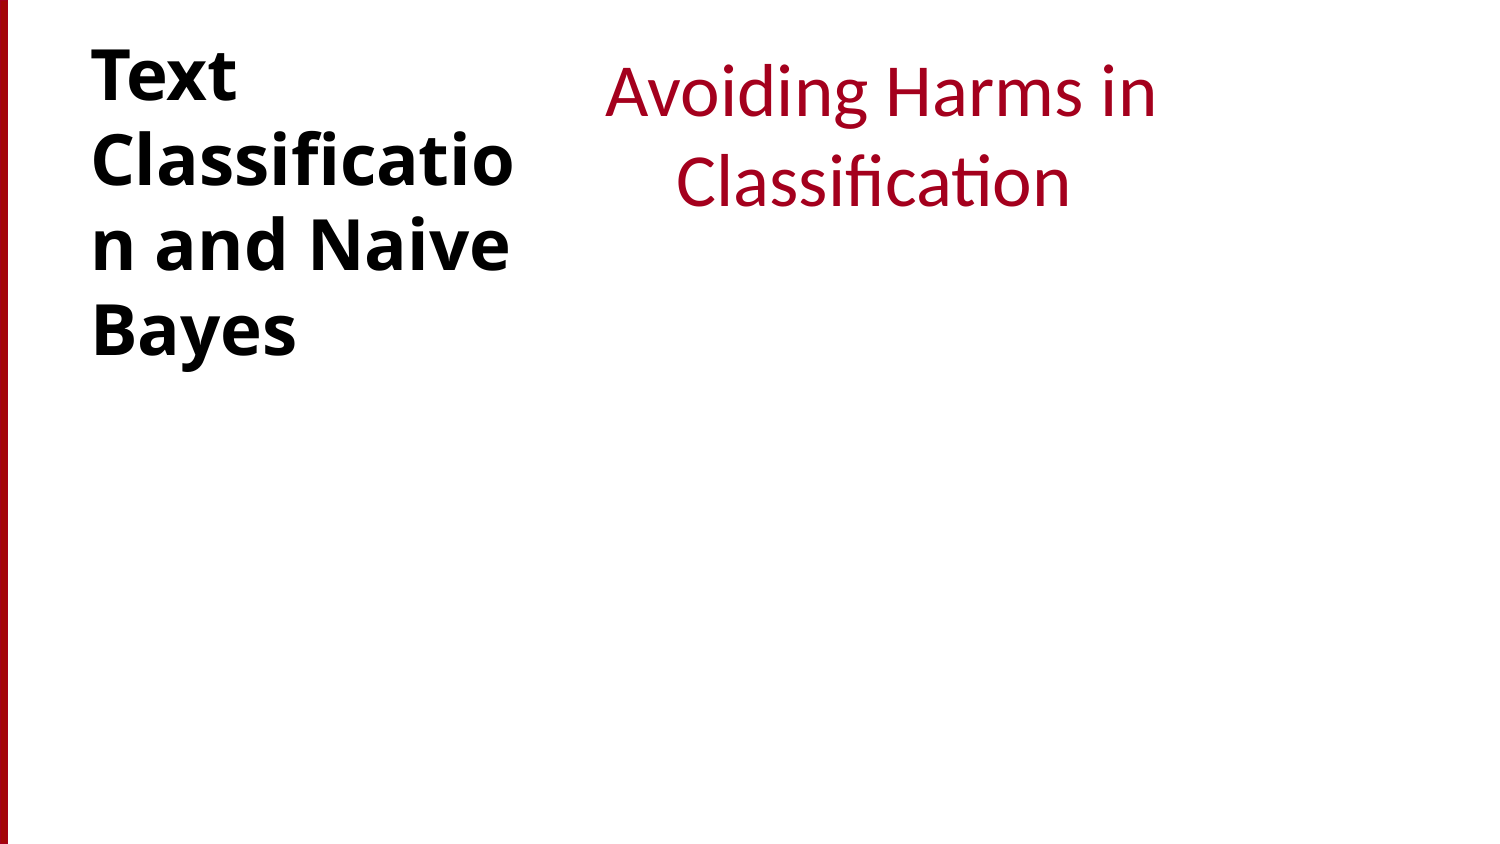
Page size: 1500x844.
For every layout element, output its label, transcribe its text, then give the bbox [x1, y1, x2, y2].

list Avoiding Harms in Classification [586, 33, 1425, 754]
title Text Classification and Naive Bayes [75, 234, 569, 378]
